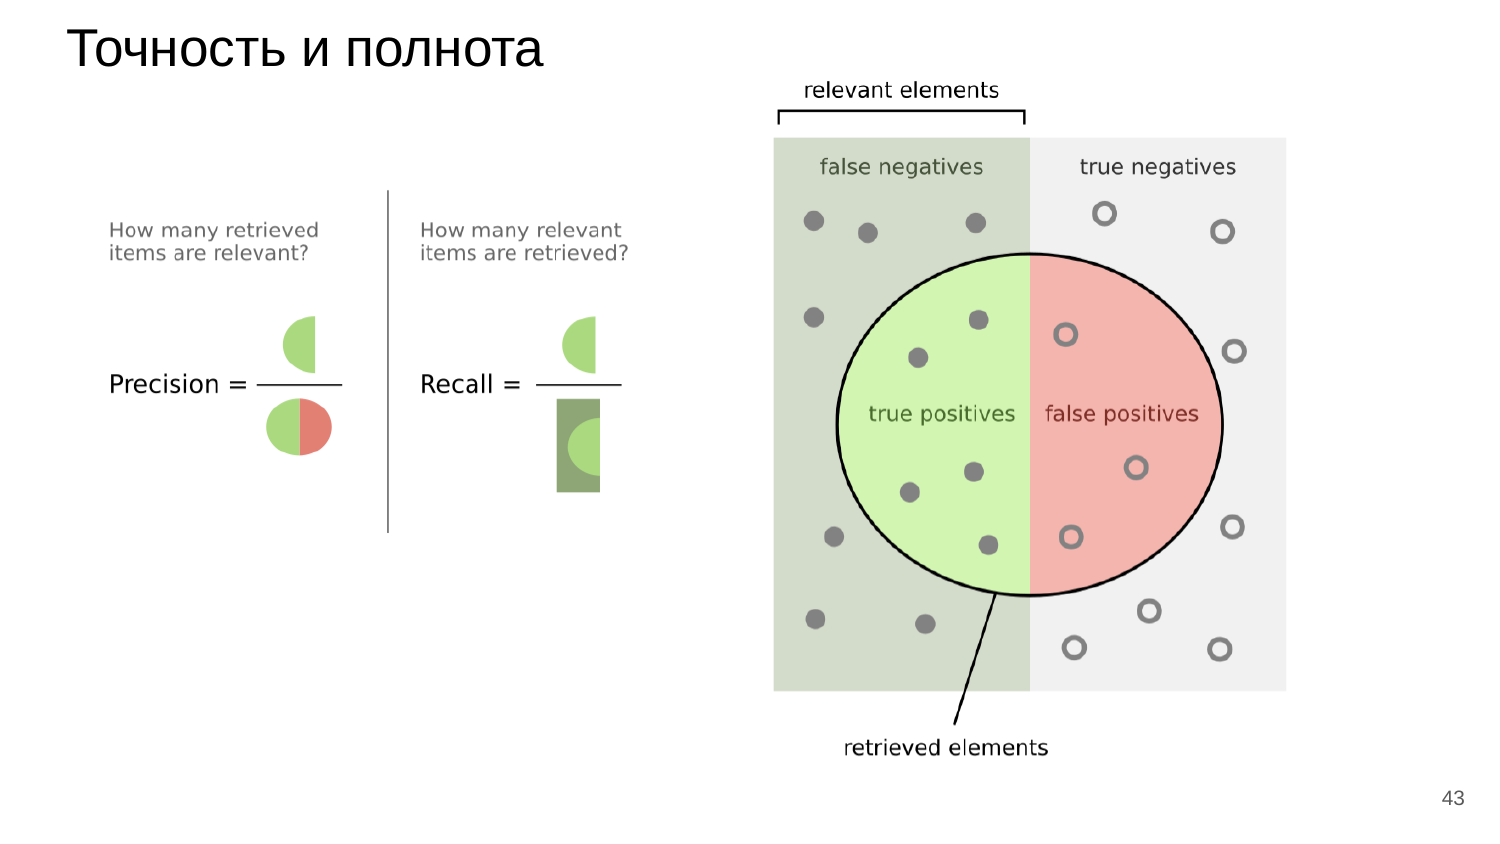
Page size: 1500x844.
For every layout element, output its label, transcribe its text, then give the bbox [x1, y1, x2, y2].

slide_number ‹#› [1389, 764, 1480, 830]
picture [91, 188, 640, 540]
title Точность и полнота [51, 0, 1449, 92]
picture [763, 70, 1312, 773]
